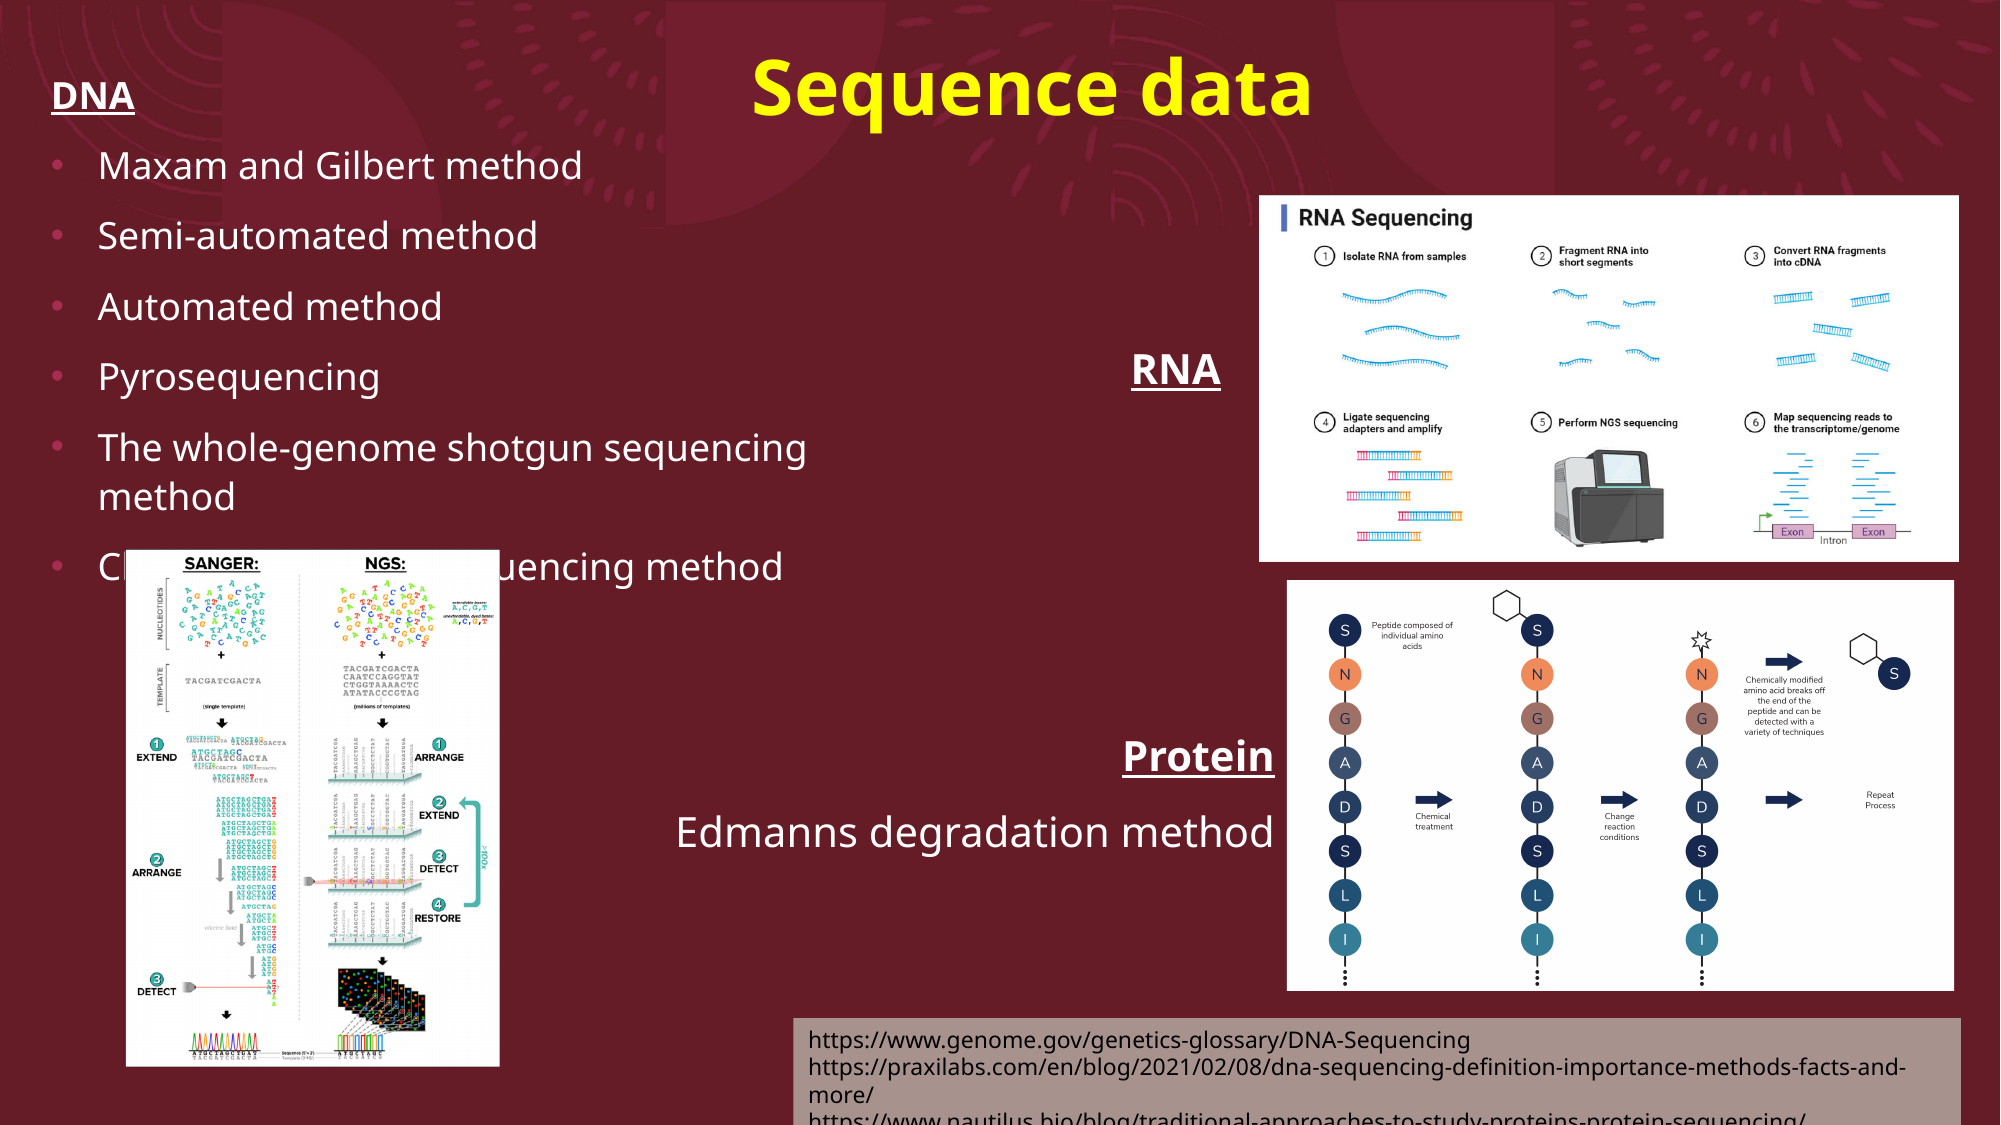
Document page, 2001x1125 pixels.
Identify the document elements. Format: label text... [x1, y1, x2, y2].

text_box RNA [1115, 330, 1259, 426]
picture [1259, 195, 1959, 563]
title Sequence data [716, 31, 1481, 139]
picture [125, 549, 500, 1067]
picture [1286, 580, 1955, 991]
text_box https://www.genome.gov/genetics-glossary/DNA-Sequencing https://praxilabs.com/en/blog/2021/02/08/dna-sequencing-definition-importance-methods-facts-and-more/ https://www.nautilus.bio/blog/traditional-approaches-to-study-proteins-protein-sequencing/ [793, 1018, 1961, 1125]
list DNA Maxam and Gilbert method Semi-automated method Automated method Pyrosequencing The whole-genome shotgun sequencing method Clone by the clone sequencing method [35, 59, 966, 881]
text_box Protein Edmanns degradation method [641, 717, 1286, 898]
